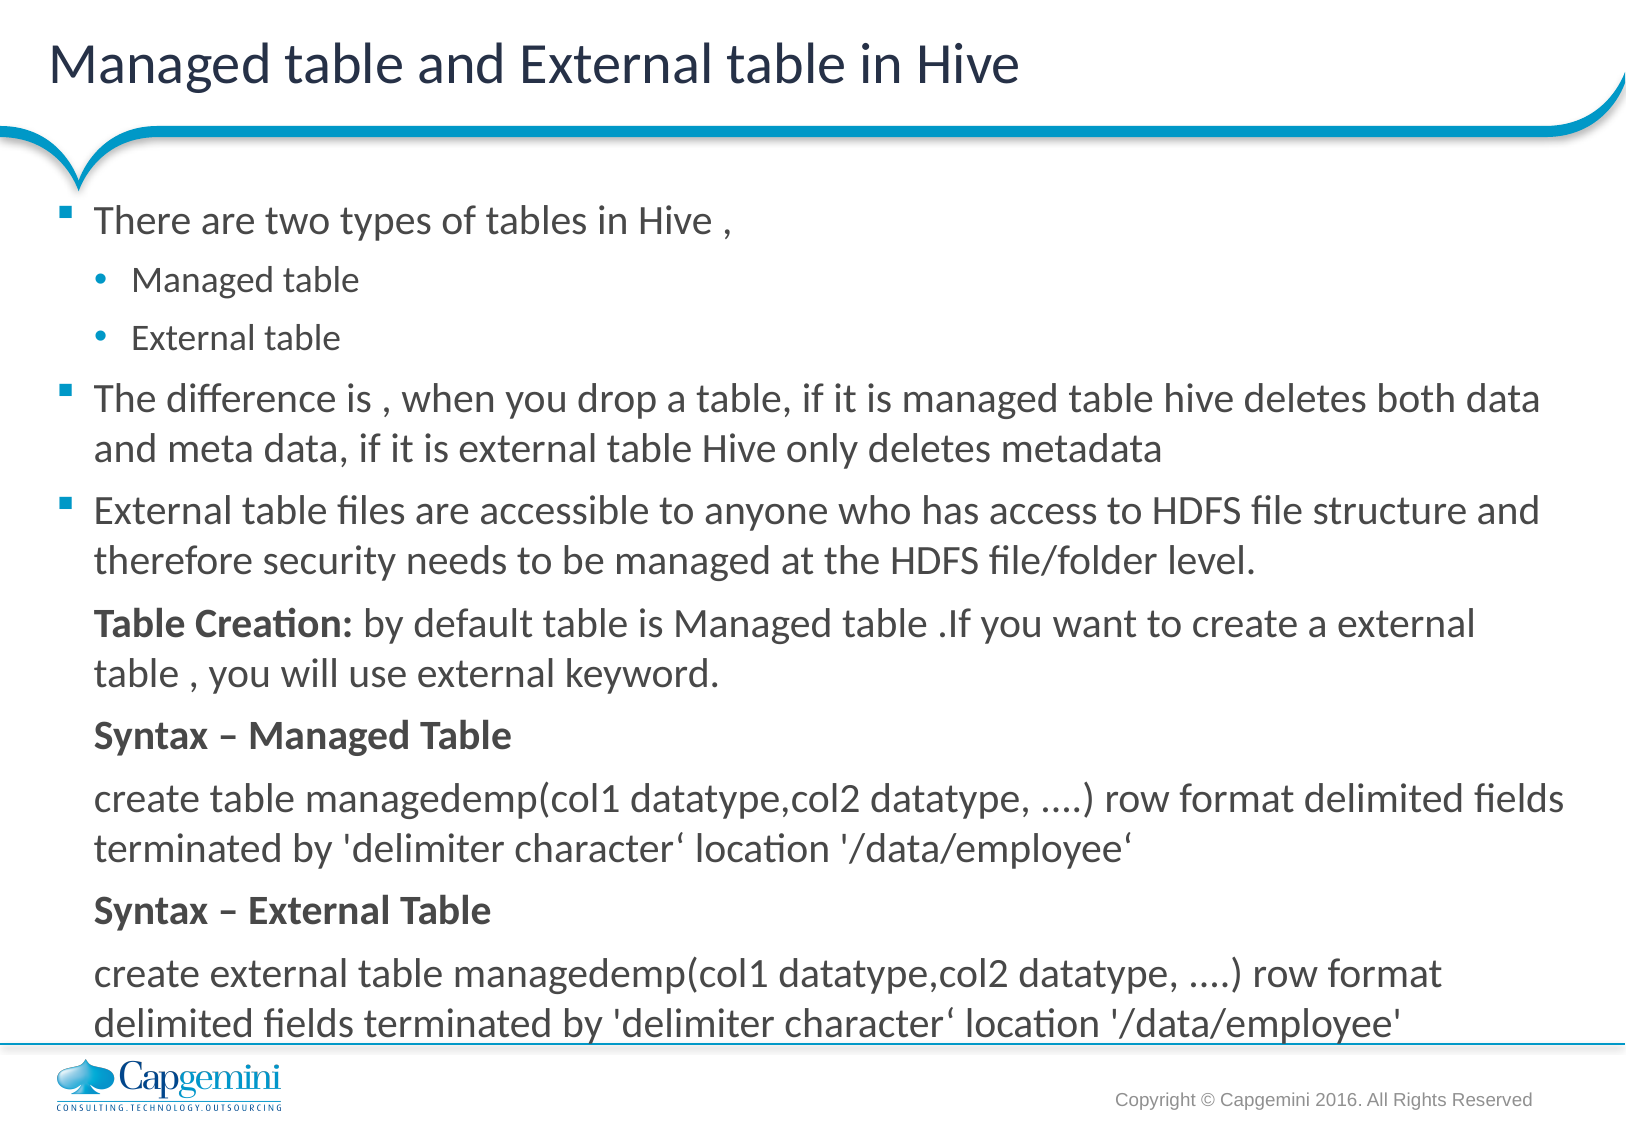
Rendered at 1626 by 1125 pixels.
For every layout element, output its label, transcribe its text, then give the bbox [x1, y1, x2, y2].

list There are two types of tables in Hive , Managed table External table The difference is , when you drop a table, if it is managed table hive deletes both data and meta data, if it is external table Hive only deletes metadata External table files are accessible to anyone who has access to HDFS file structure and therefore security needs to be managed at the HDFS file/folder level. Table Creation: by default table is Managed table .If you want to create a external table , you will use external keyword. Syntax – Managed Table create table managedemp(col1 datatype,col2 datatype, ....) row format delimited fields terminated by 'delimiter character‘ location '/data/employee‘ Syntax – External Table create external table managedemp(col1 datatype,col2 datatype, ....) row format delimited fields terminated by 'delimiter character‘ location '/data/employee' [55, 187, 1575, 1038]
picture [57, 1059, 281, 1111]
title Managed table and External table in Hive [0, 0, 1625, 132]
